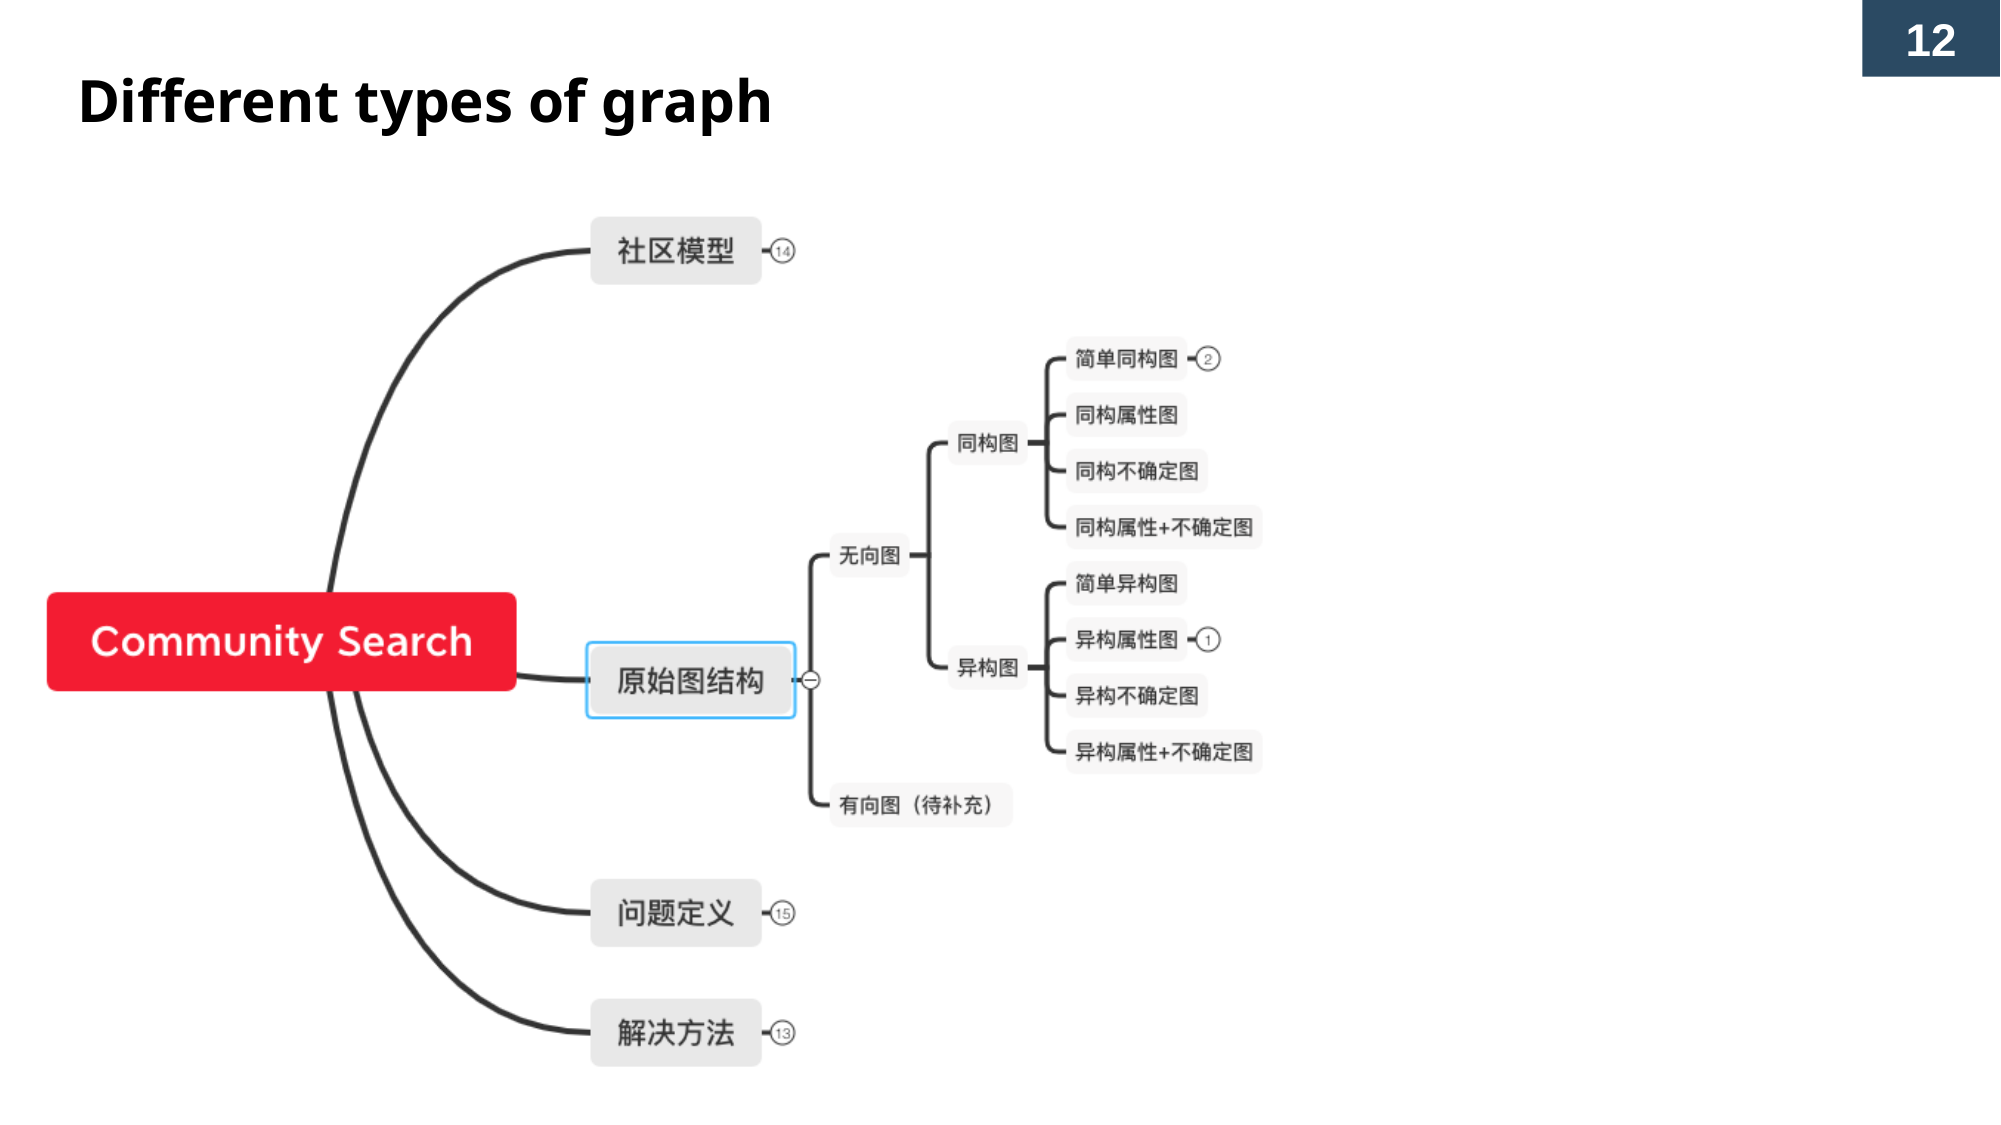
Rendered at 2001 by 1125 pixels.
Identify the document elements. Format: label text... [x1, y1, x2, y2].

picture [22, 177, 1319, 1095]
text_box Different types of graph [75, 62, 1216, 135]
